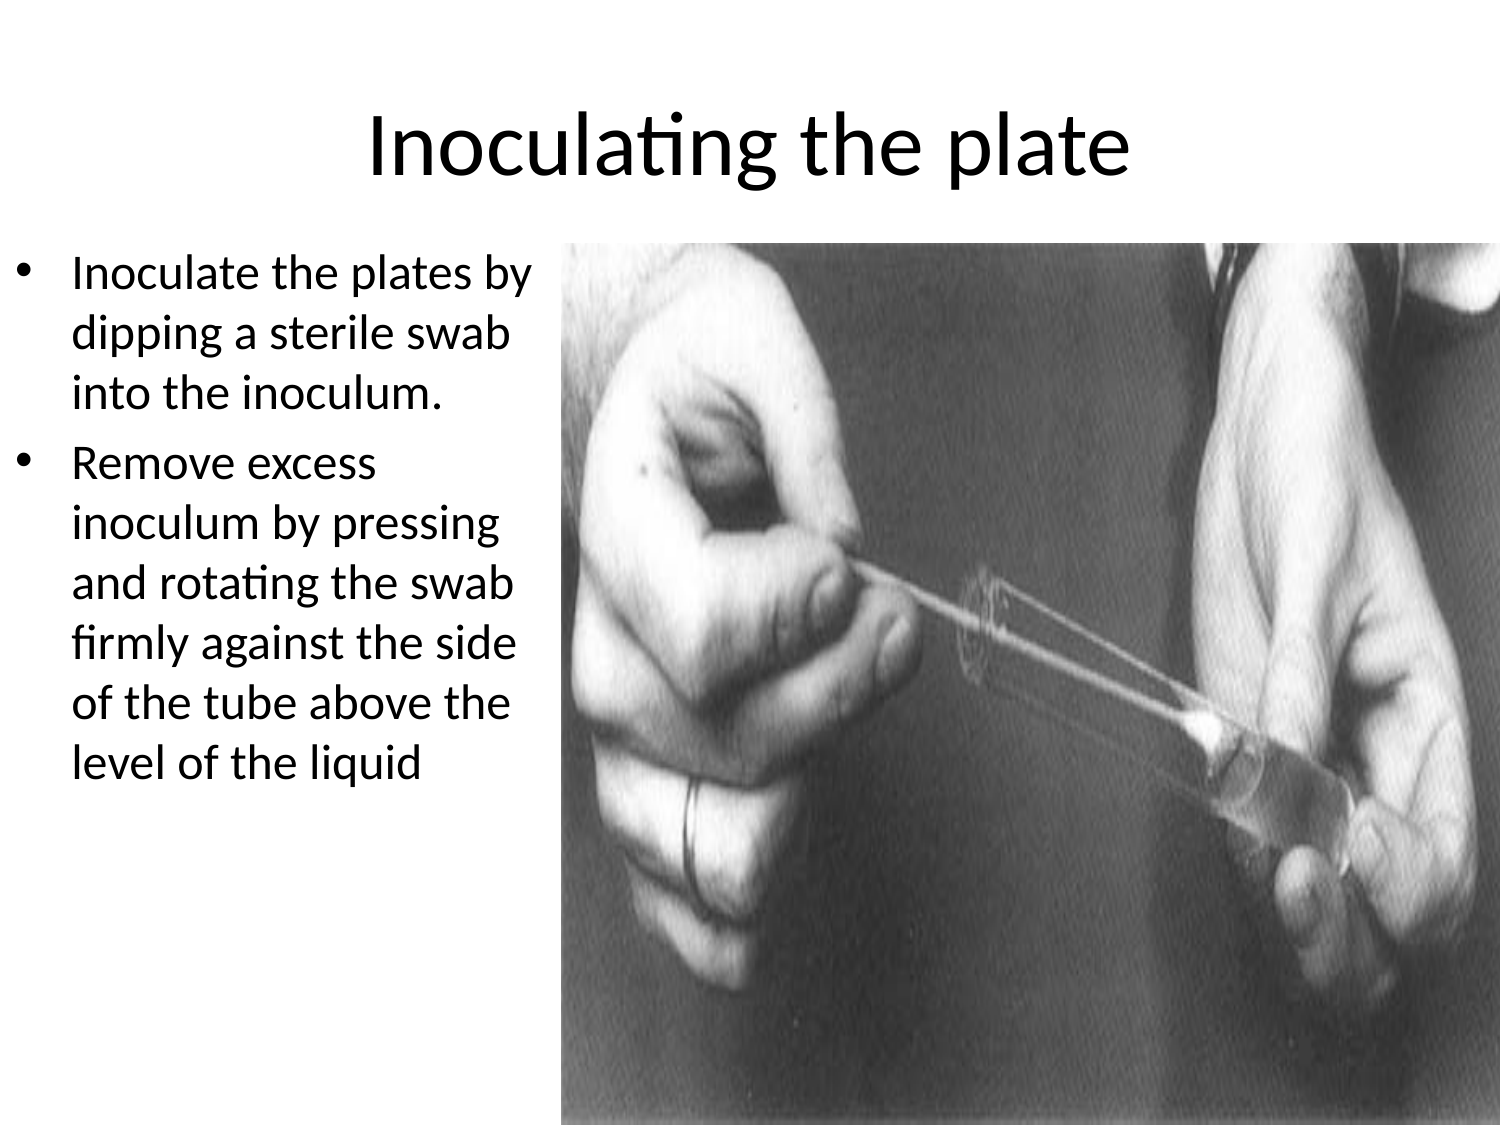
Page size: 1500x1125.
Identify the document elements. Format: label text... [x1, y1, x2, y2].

title Inoculating the plate [75, 45, 1425, 233]
list Inoculate the plates by dipping a sterile swab into the inoculum. Remove excess inoculum by pressing and rotating the swab firmly against the side of the tube above the level of the liquid [0, 231, 550, 1125]
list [560, 243, 1500, 1125]
